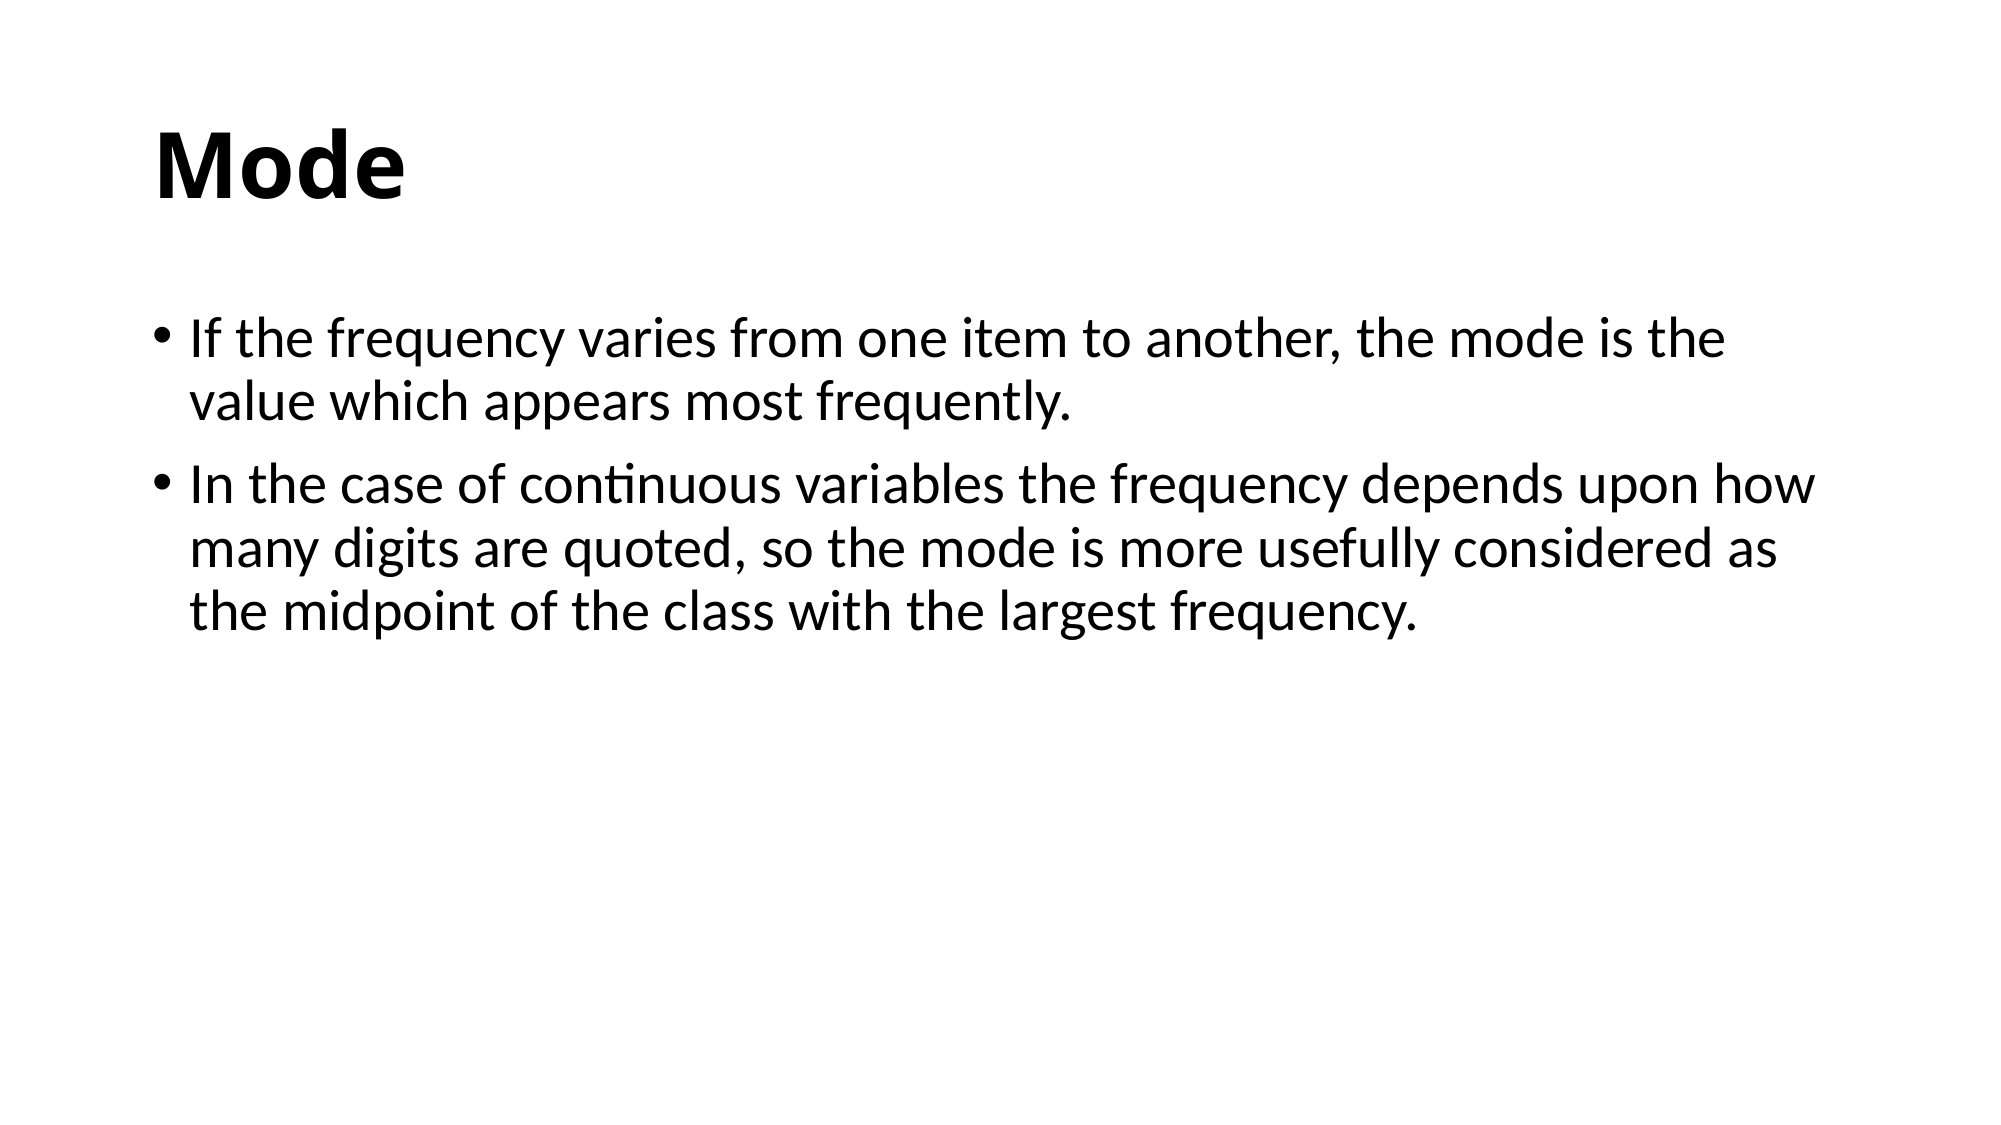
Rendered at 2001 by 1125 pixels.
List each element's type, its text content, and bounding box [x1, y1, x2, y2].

title Mode [137, 59, 1863, 278]
list If the frequency varies from one item to another, the mode is the value which appears most frequently. In the case of continuous variables the frequency depends upon how many digits are quoted, so the mode is more usefully considered as the midpoint of the class with the largest frequency. [137, 299, 1863, 1014]
